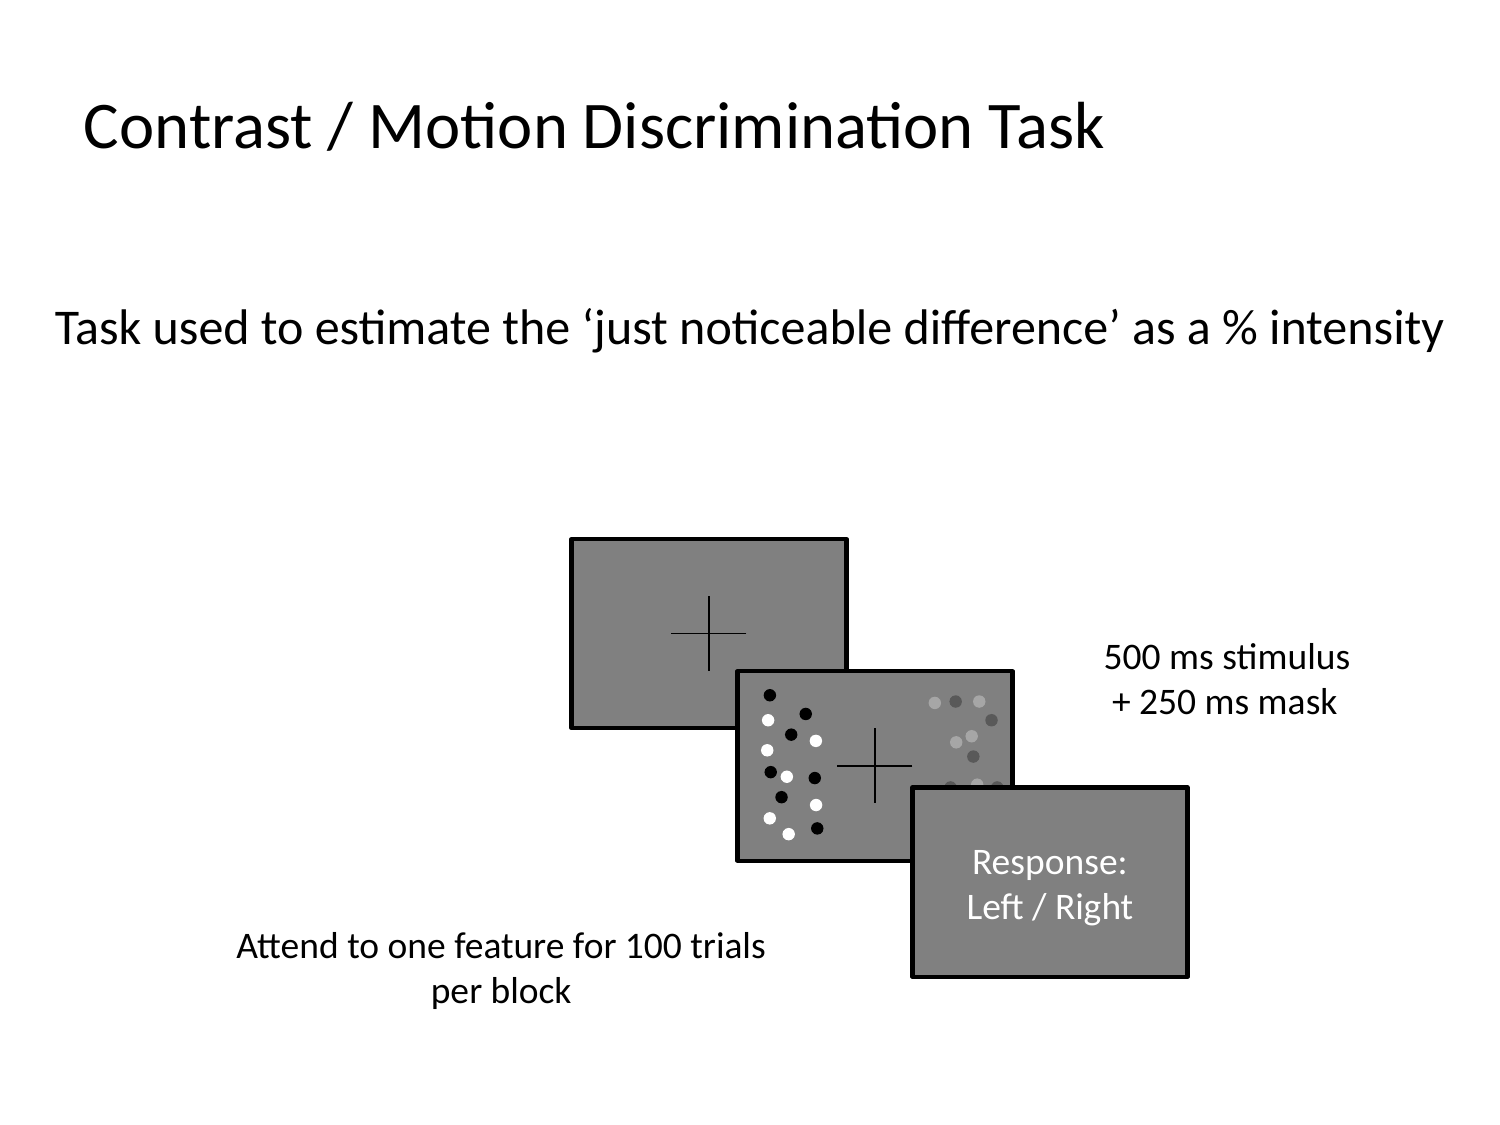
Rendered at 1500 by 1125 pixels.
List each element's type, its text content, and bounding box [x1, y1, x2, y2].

text_box Contrast / Motion Discrimination Task [69, 74, 1121, 170]
text_box Attend to one feature for 100 trials per block [196, 913, 807, 1019]
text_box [571, 538, 847, 729]
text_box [737, 671, 1013, 861]
text_box 500 ms stimulus + 250 ms mask [1088, 624, 1366, 730]
text_box Response: Left / Right [910, 785, 1190, 979]
text_box Task used to estimate the ‘just noticeable difference’ as a % intensity [14, 287, 1486, 363]
